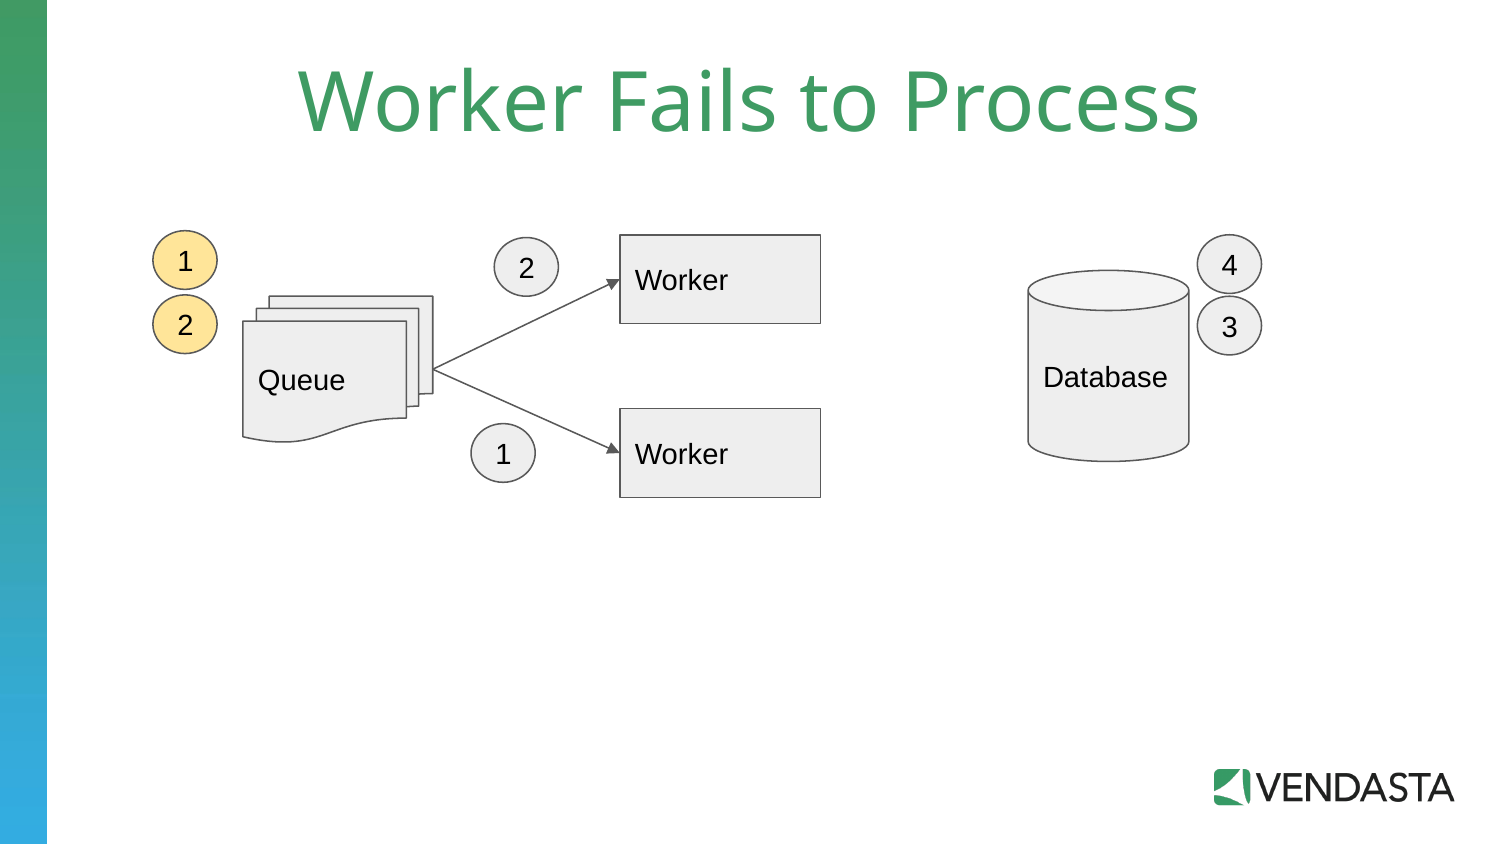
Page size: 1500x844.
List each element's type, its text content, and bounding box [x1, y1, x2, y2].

text_box Worker [619, 408, 821, 498]
text_box 4 [1197, 234, 1262, 294]
picture [1188, 747, 1480, 827]
text_box Worker [619, 234, 821, 324]
text_box 2 [494, 237, 559, 277]
text_box 1 [472, 462, 534, 483]
text_box Queue [242, 296, 427, 442]
text_box Worker Fails to Process [48, 0, 1462, 197]
text_box Database [1028, 270, 1189, 462]
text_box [432, 369, 621, 454]
text_box Database [1029, 270, 1188, 310]
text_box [432, 278, 621, 368]
text_box 3 [1197, 296, 1262, 355]
picture [0, 0, 48, 844]
text_box 1 [152, 230, 218, 290]
text_box 2 [152, 294, 218, 354]
